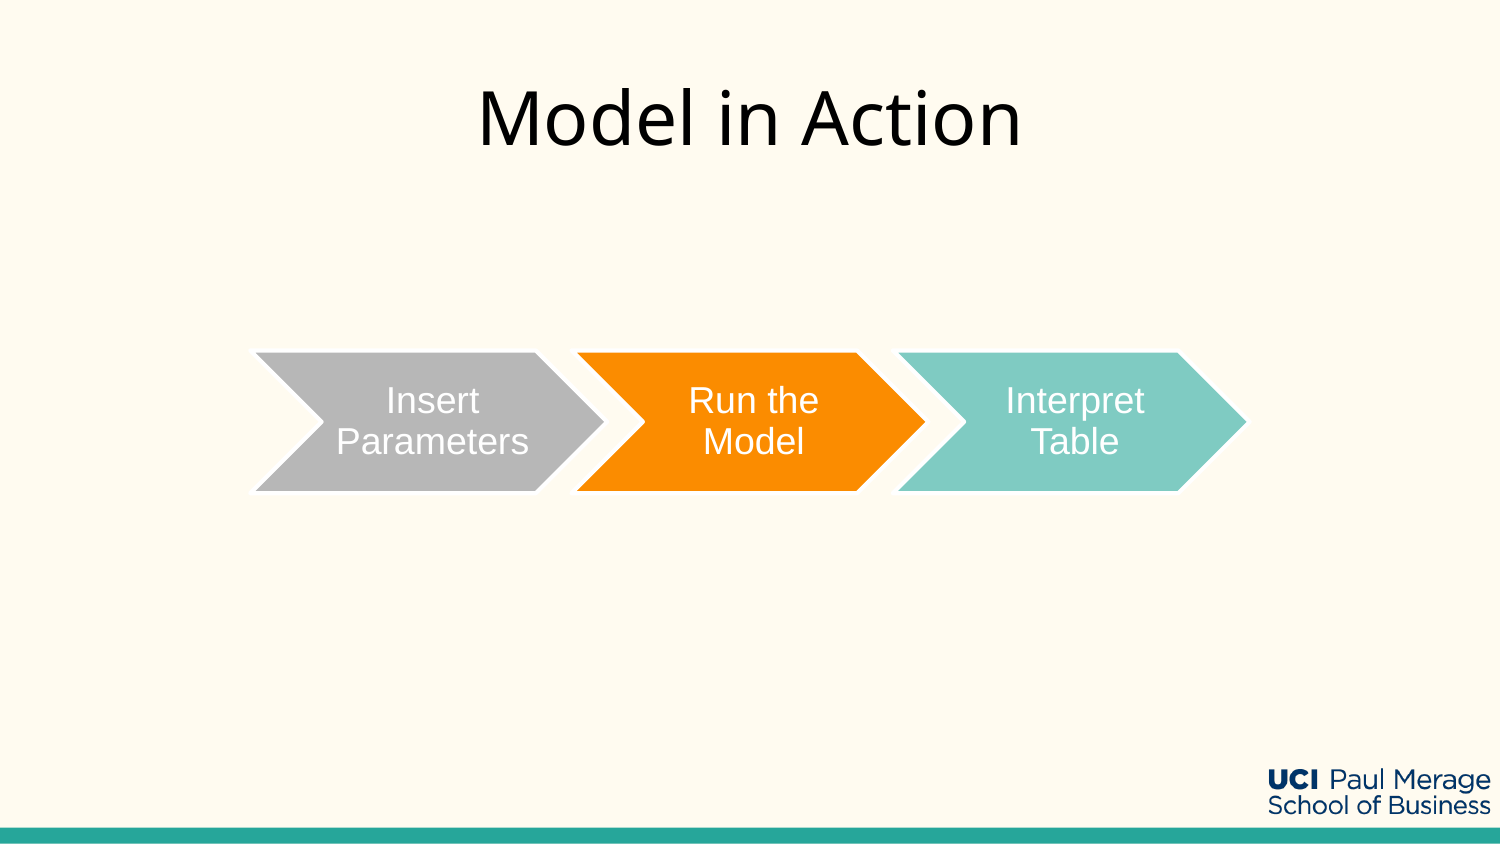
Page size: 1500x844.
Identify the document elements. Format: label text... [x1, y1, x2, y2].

picture [1268, 768, 1492, 821]
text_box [250, 350, 1250, 494]
title Model in Action [380, 55, 1120, 157]
